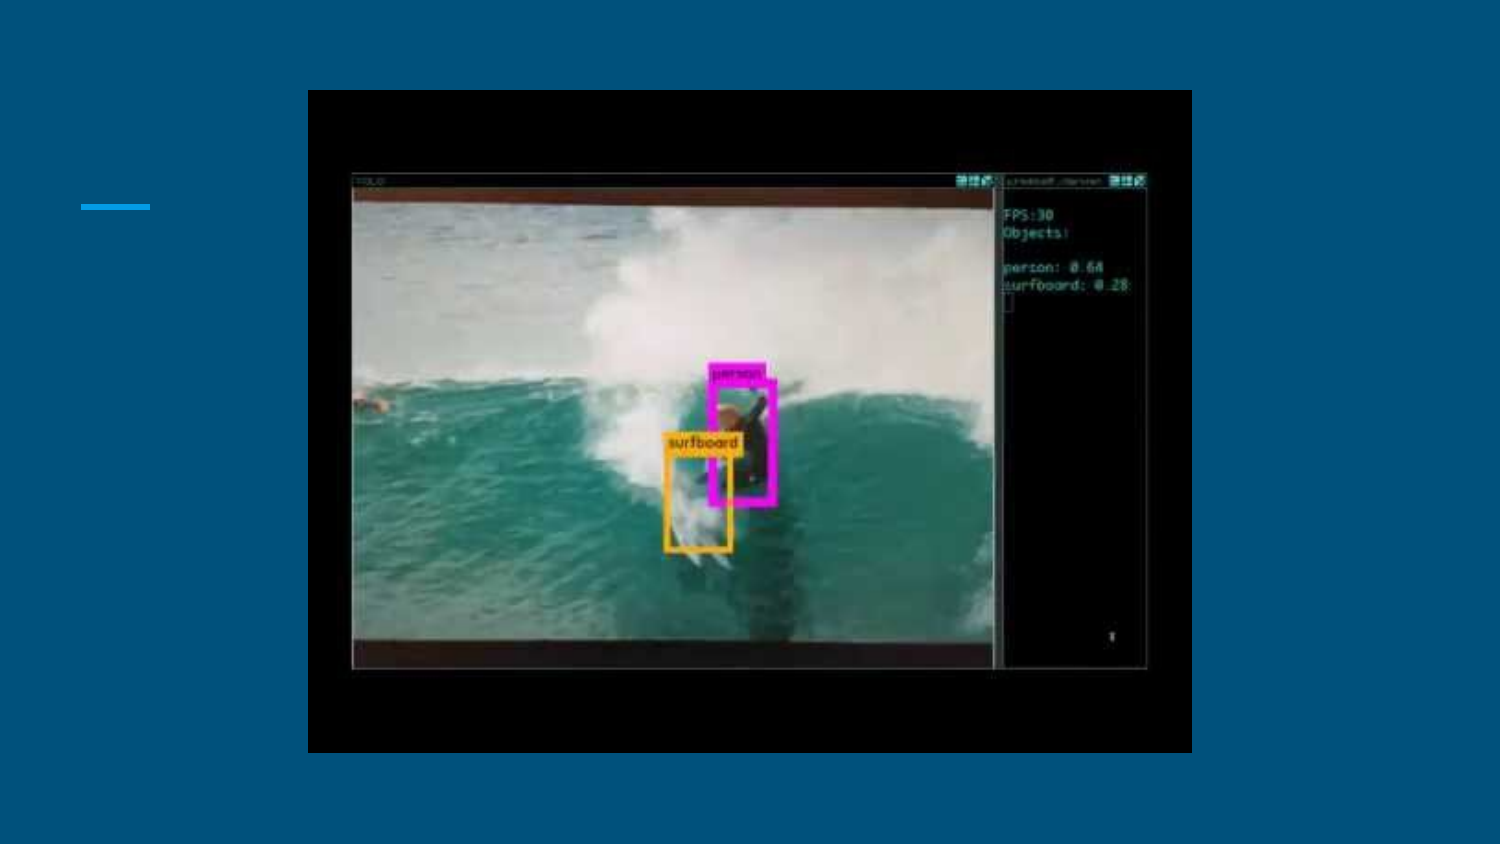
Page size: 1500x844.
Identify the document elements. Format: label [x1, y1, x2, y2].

picture [309, 91, 1191, 752]
